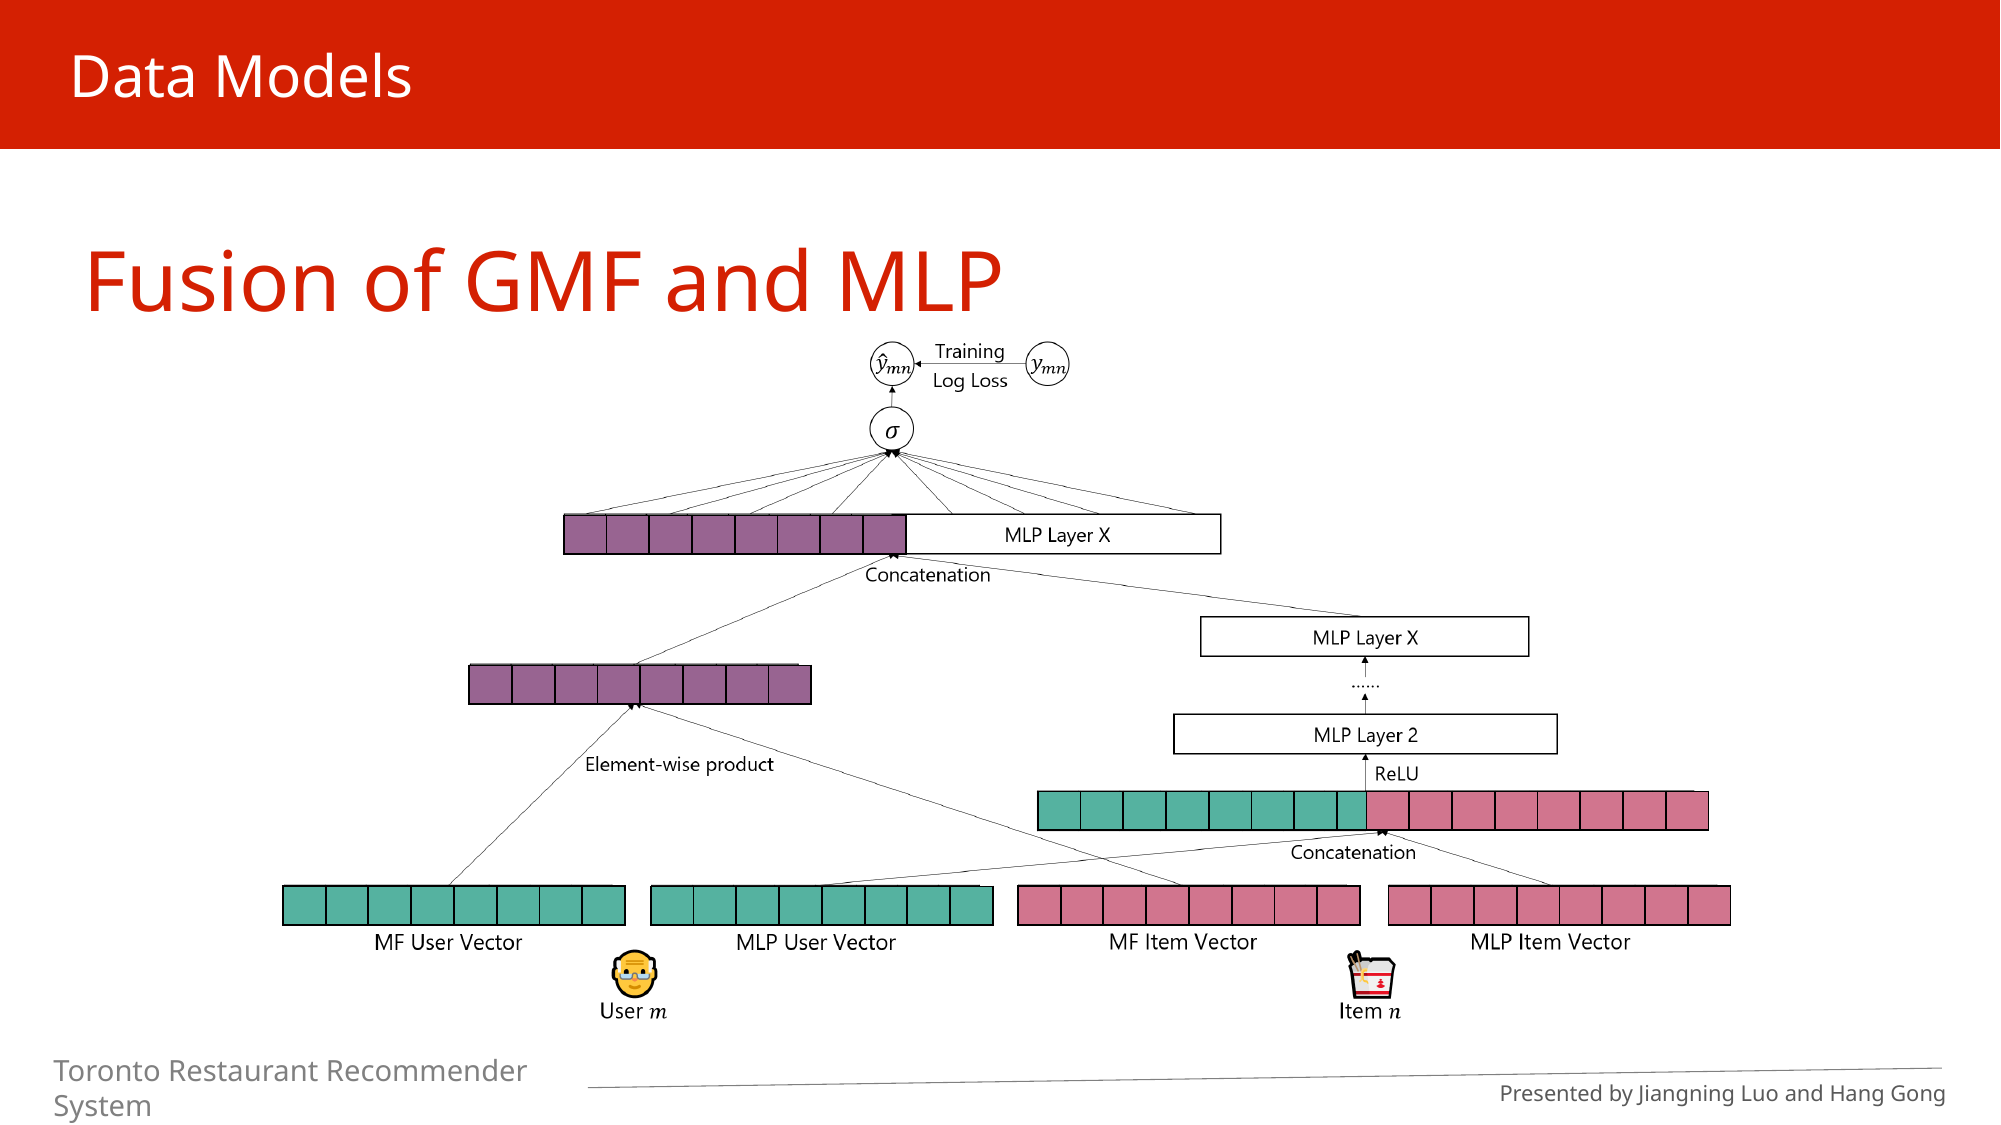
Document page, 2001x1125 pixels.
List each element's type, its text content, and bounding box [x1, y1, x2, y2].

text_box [38, 1045, 1962, 1114]
text_box Fusion of GMF and MLP [68, 220, 1515, 336]
text_box [0, 0, 2000, 150]
table_header [1723, 887, 1730, 924]
picture [276, 332, 1723, 1036]
text_box Data Models [54, 32, 502, 117]
